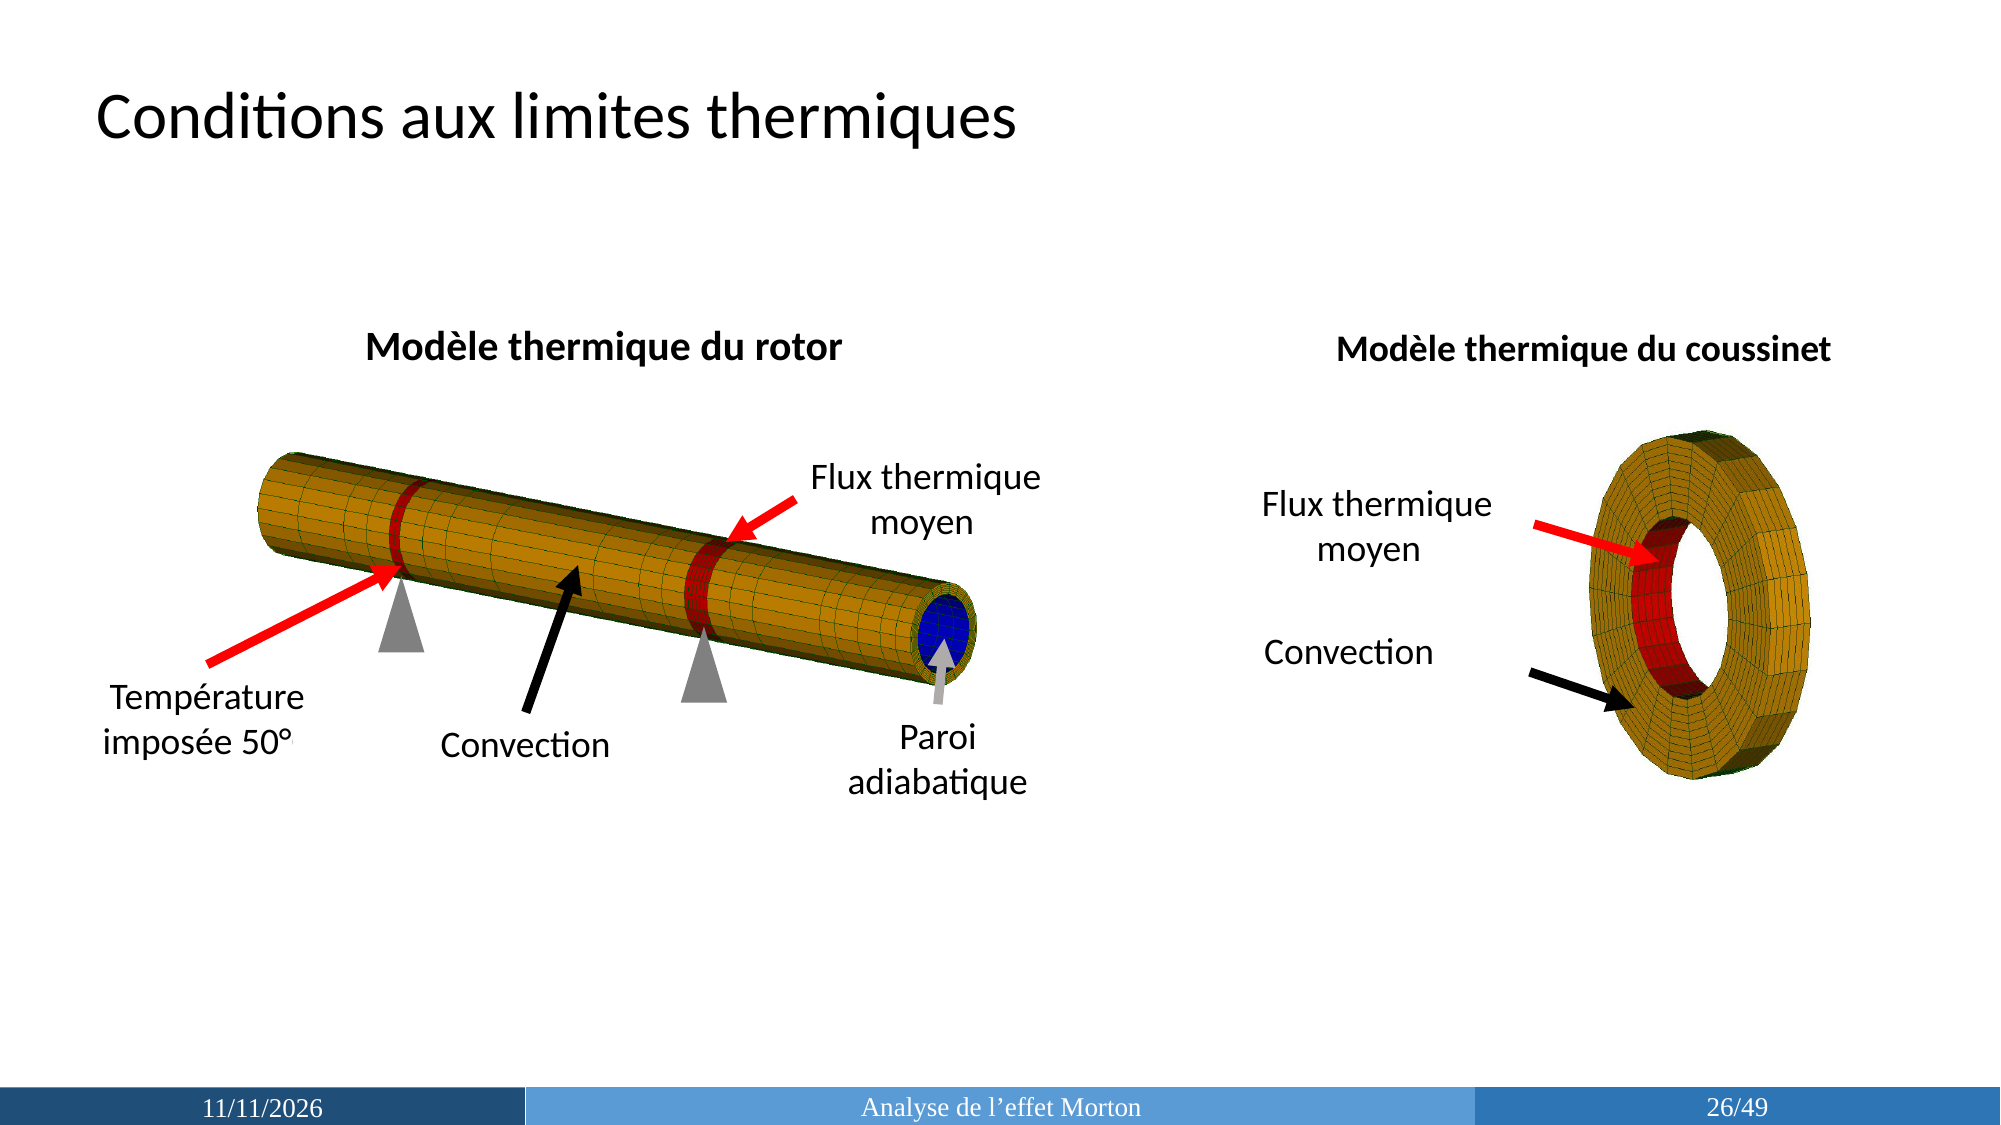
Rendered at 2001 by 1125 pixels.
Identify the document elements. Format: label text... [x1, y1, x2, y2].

text_box Conditions aux limites thermiques [81, 64, 2000, 159]
slide_number 26/49 [1475, 1087, 2000, 1125]
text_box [83, 310, 1057, 819]
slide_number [0, 1087, 525, 1125]
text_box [1168, 316, 1956, 795]
footer Analyse de l’effet Morton [526, 1087, 1475, 1125]
